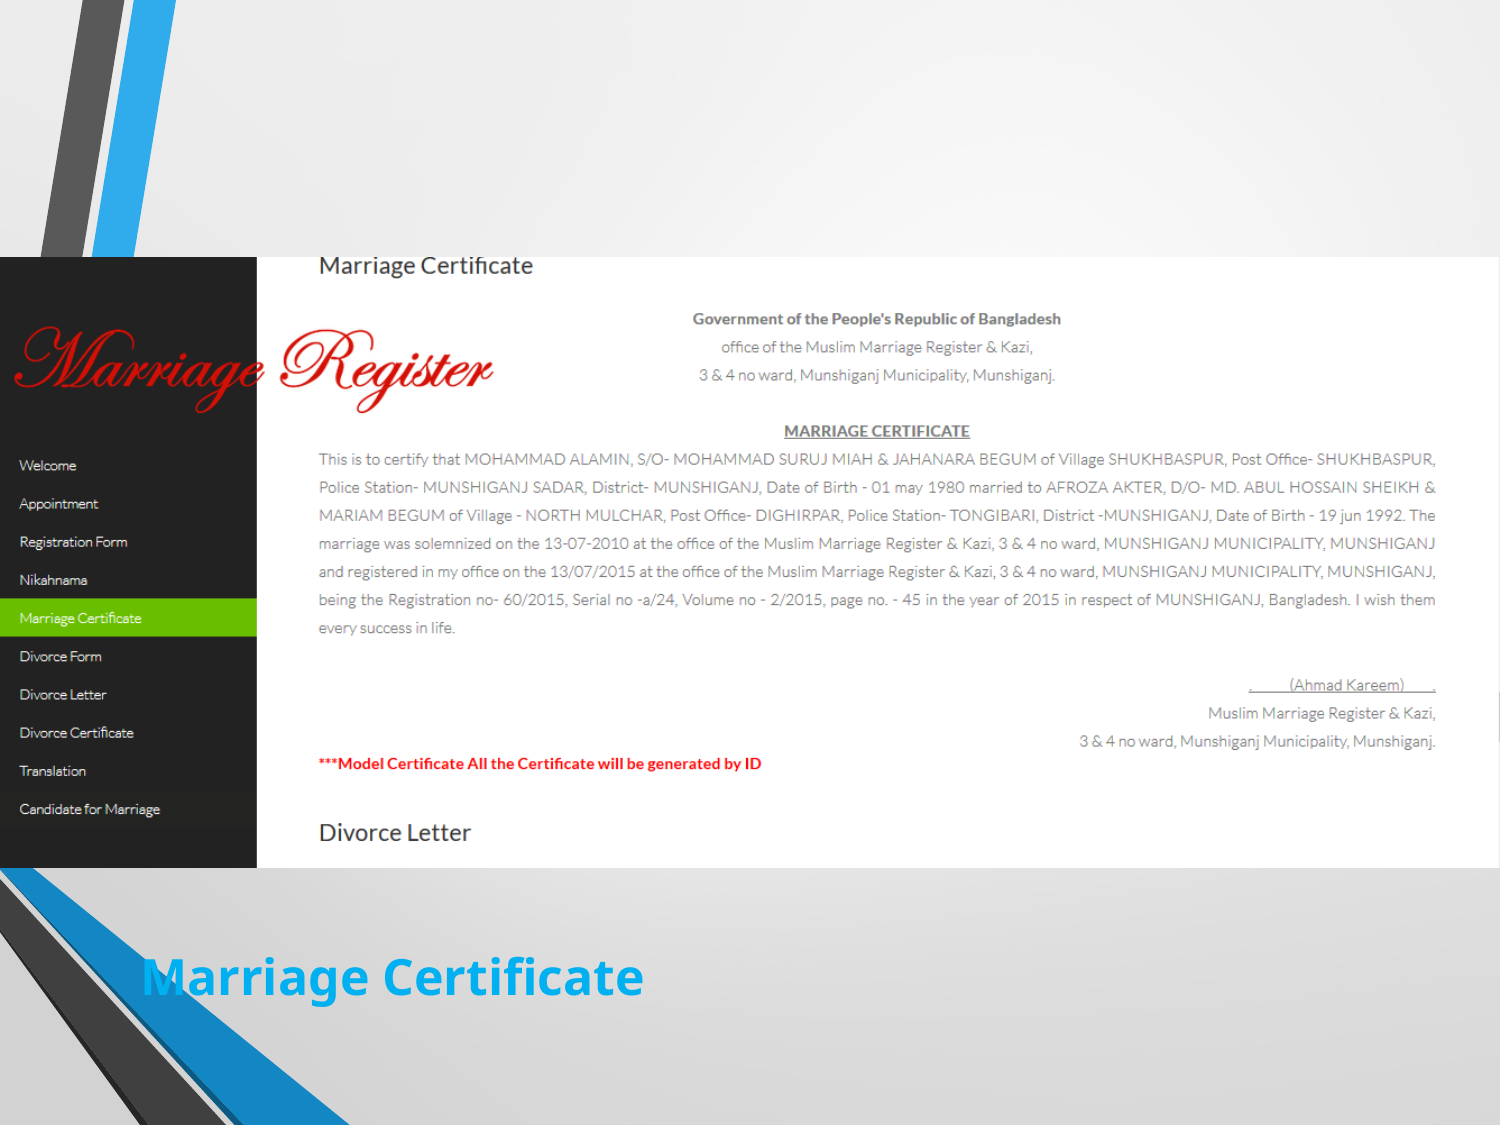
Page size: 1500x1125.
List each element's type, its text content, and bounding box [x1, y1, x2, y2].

text_box Marriage Certificate [124, 868, 1238, 1013]
picture [0, 257, 1500, 868]
